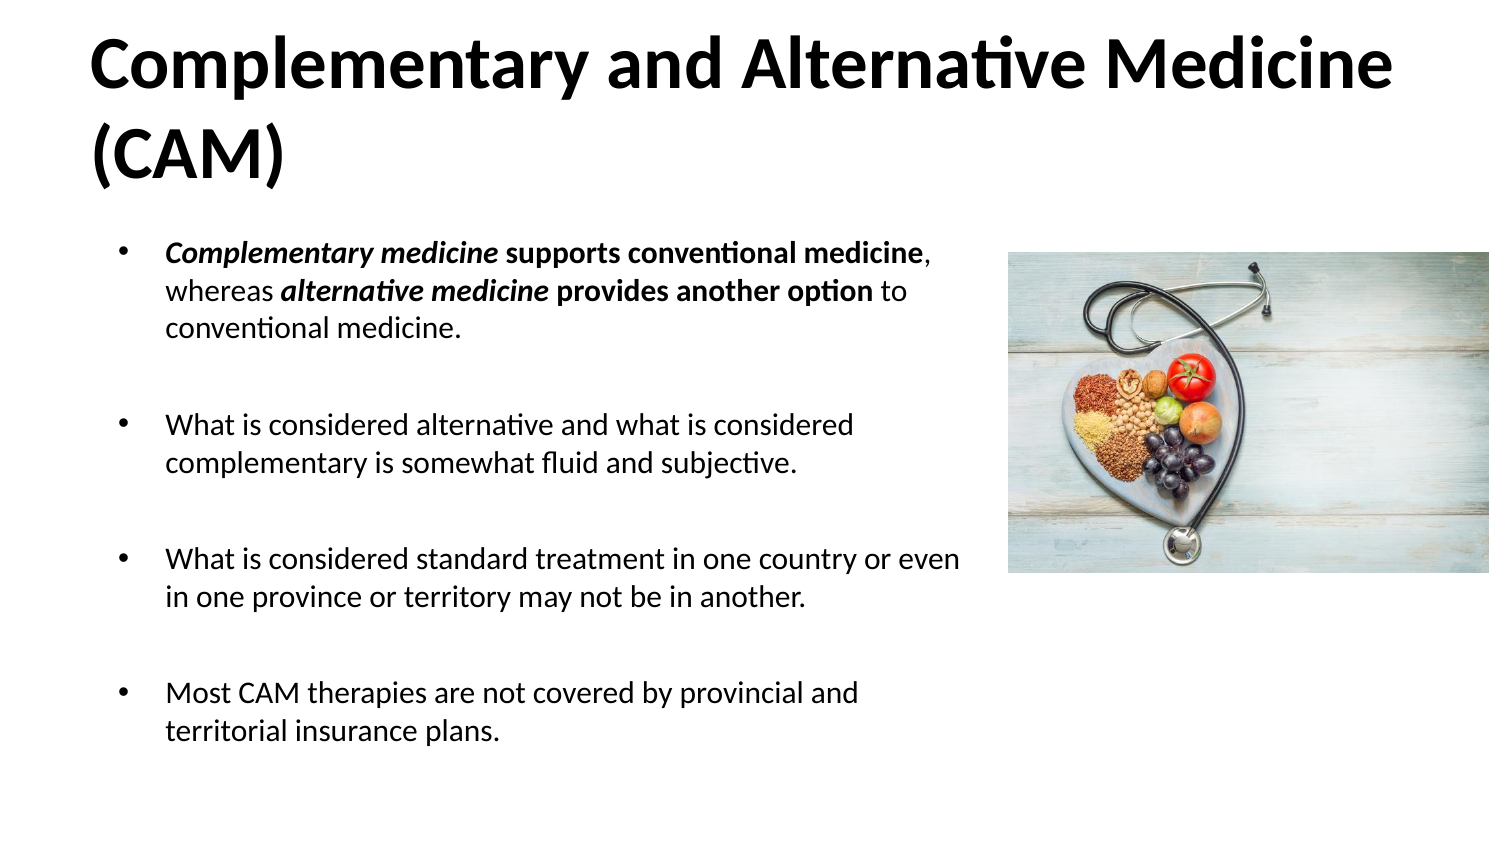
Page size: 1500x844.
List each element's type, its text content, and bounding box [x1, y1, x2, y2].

picture [1008, 252, 1489, 573]
title Complementary and Alternative Medicine (CAM) [75, 33, 1425, 175]
list Complementary medicine supports conventional medicine, whereas alternative medicine provides another option to conventional medicine. What is considered alternative and what is considered complementary is somewhat fluid and subjective. What is considered standard treatment in one country or even in one province or territory may not be in another. Most CAM therapies are not covered by provincial and territorial insurance plans. [103, 224, 986, 760]
